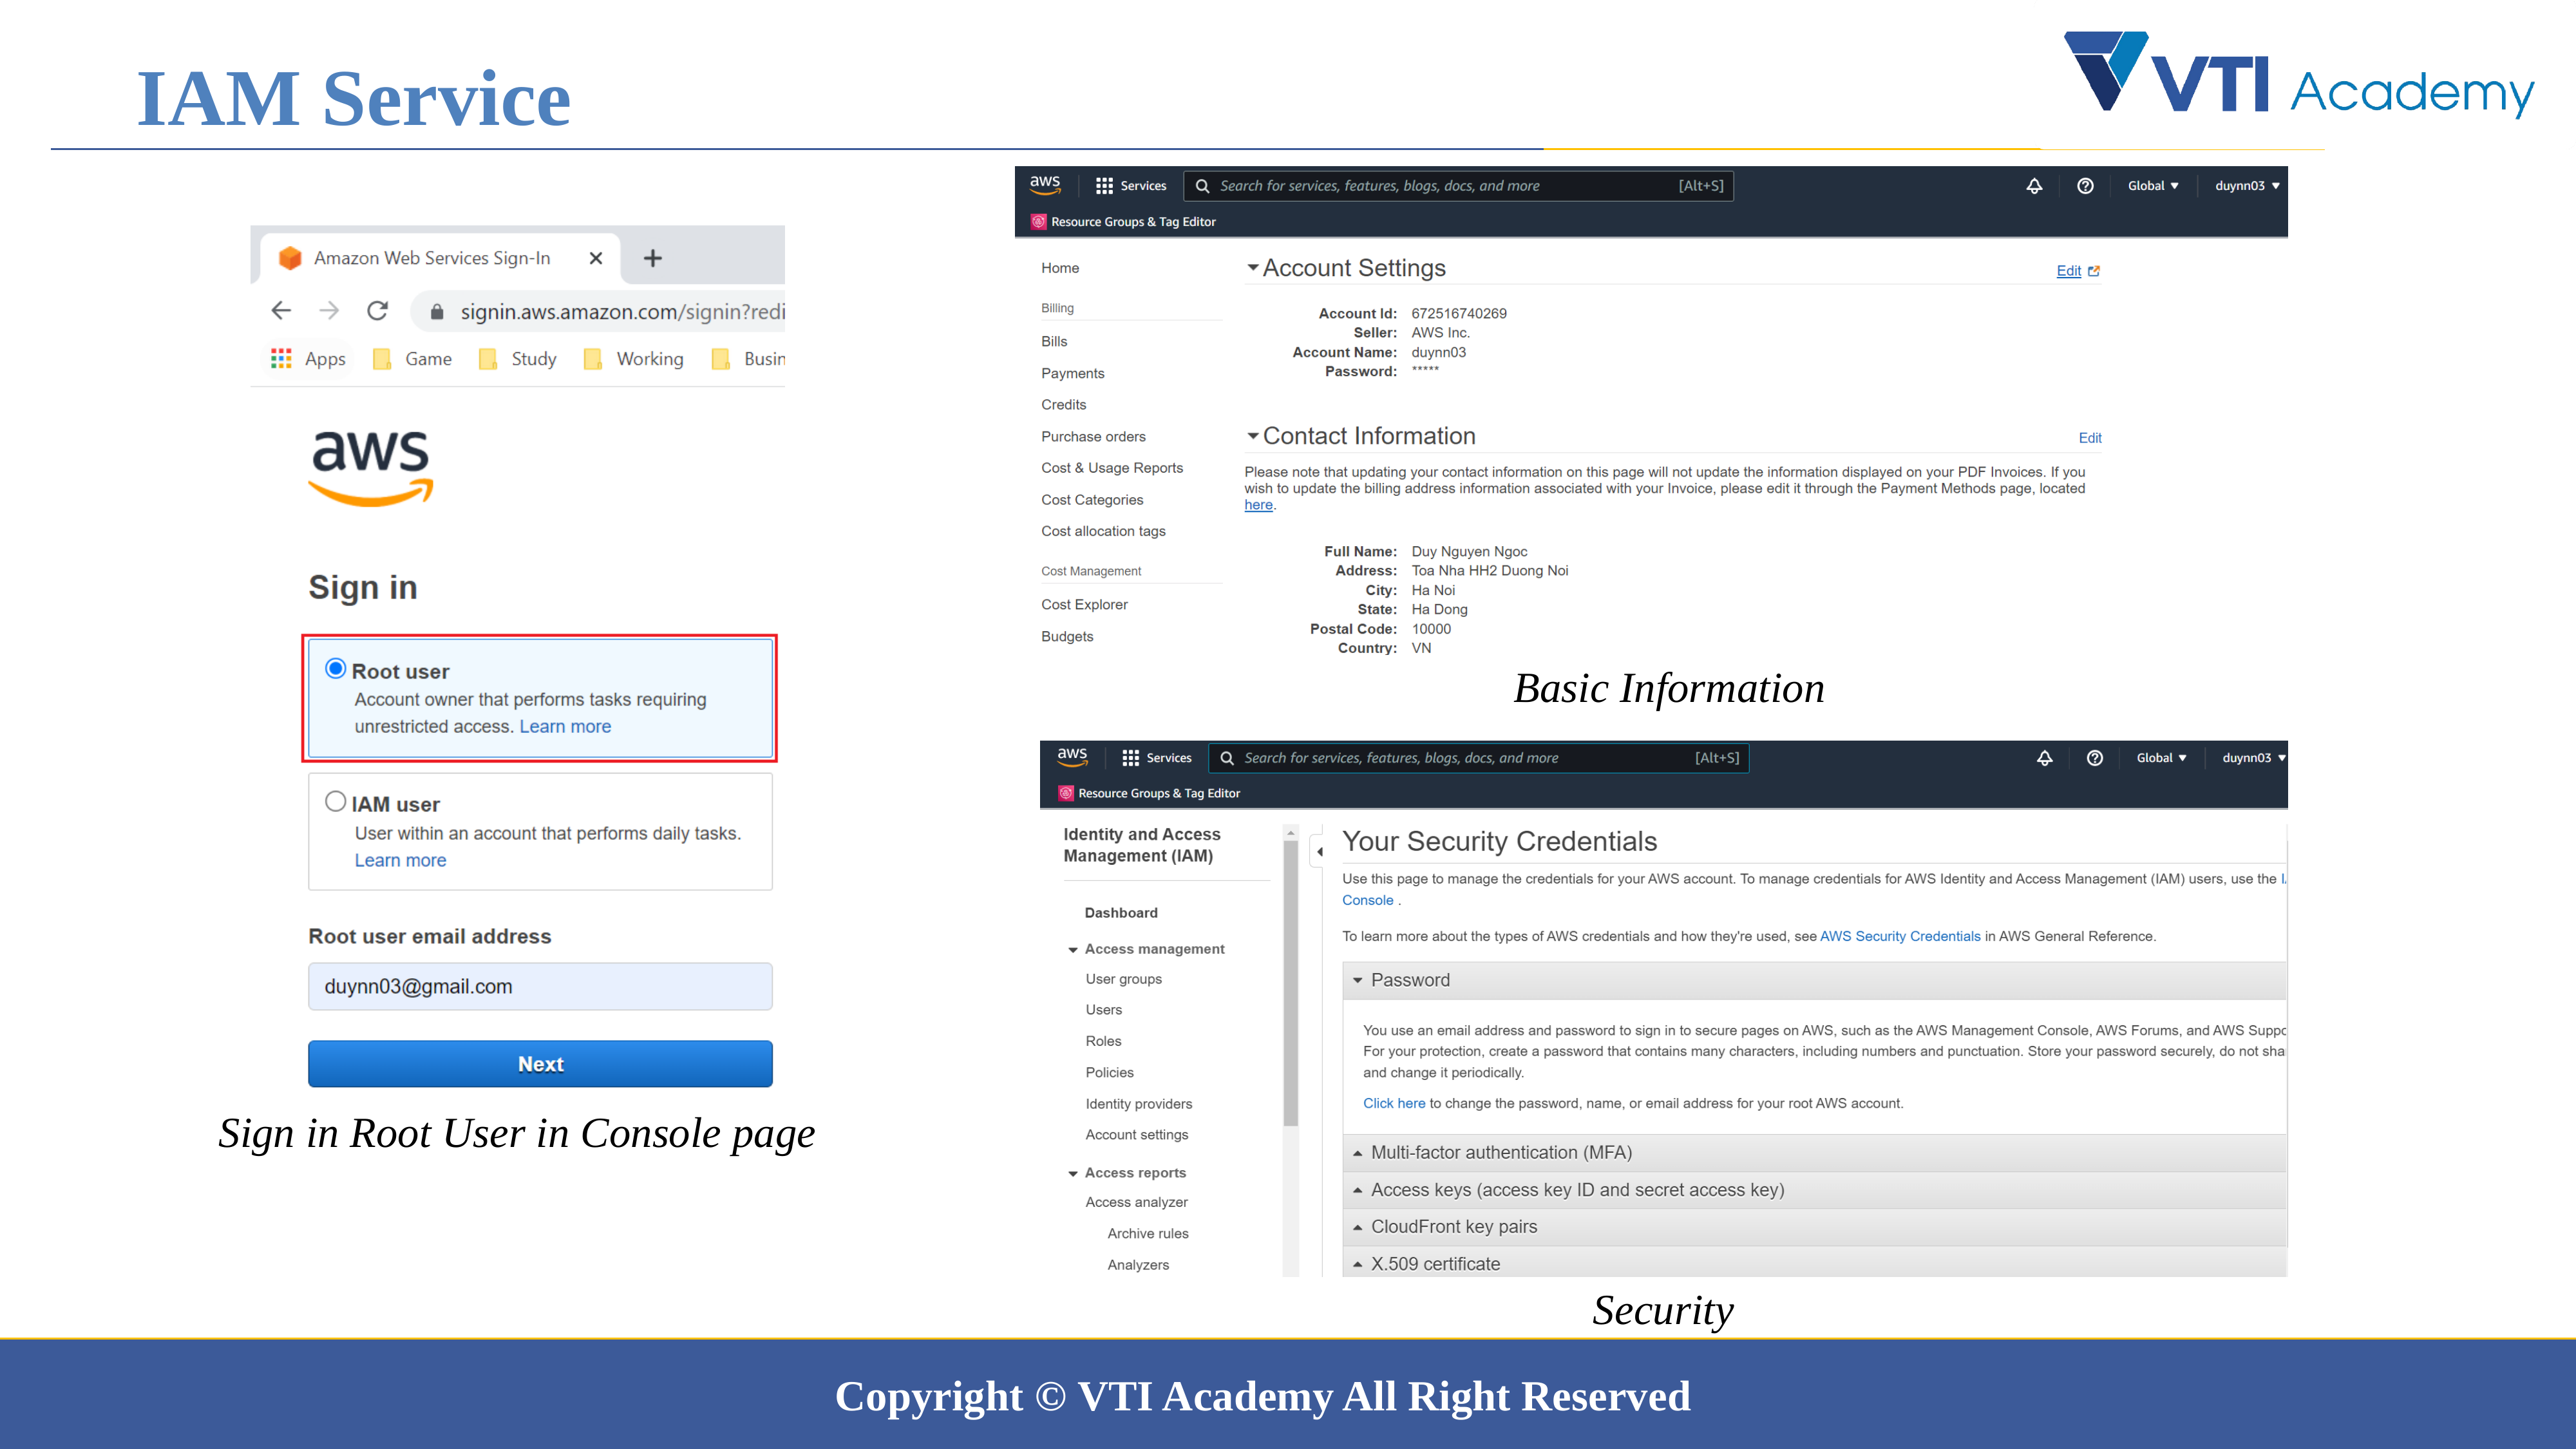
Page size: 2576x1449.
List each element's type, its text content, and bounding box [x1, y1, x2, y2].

picture [2034, 0, 2576, 149]
text_box Security [1583, 1284, 1745, 1338]
text_box Basic Information [1502, 662, 1837, 716]
picture [1040, 740, 2288, 1277]
text_box IAM Service [126, 60, 1329, 126]
picture [1015, 166, 2288, 655]
picture [251, 225, 785, 1094]
text_box Sign in Root User in Console page [207, 1099, 829, 1161]
